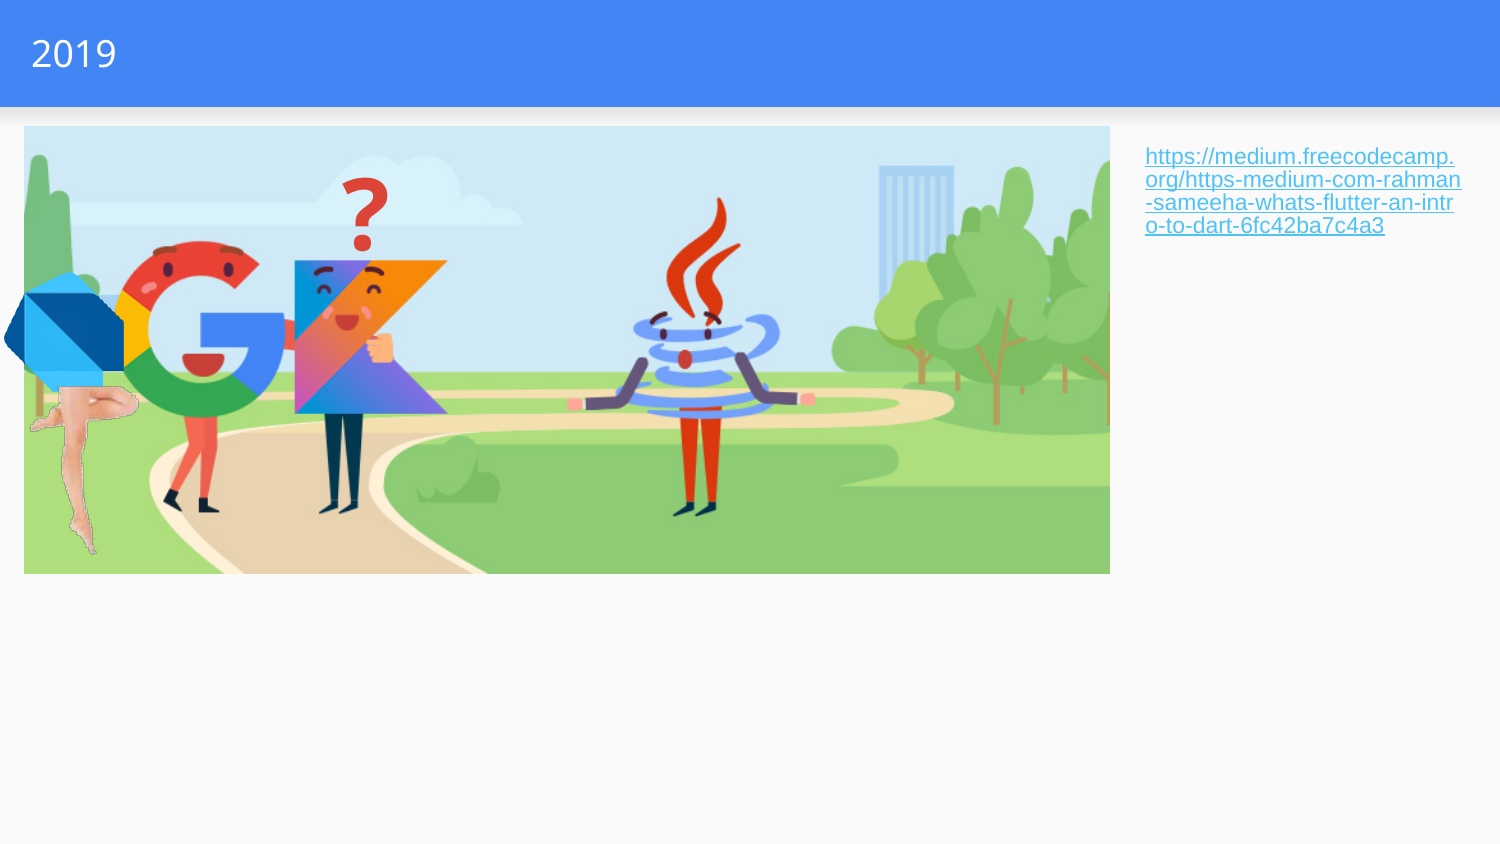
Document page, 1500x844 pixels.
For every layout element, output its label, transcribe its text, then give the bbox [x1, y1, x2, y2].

title 2019 [16, 2, 1464, 102]
picture [4, 126, 1110, 574]
text_box https://medium.freecodecamp.org/https-medium-com-rahman-sameeha-whats-flutter-an-intro-to-dart-6fc42ba7c4a3 [1130, 126, 1479, 264]
